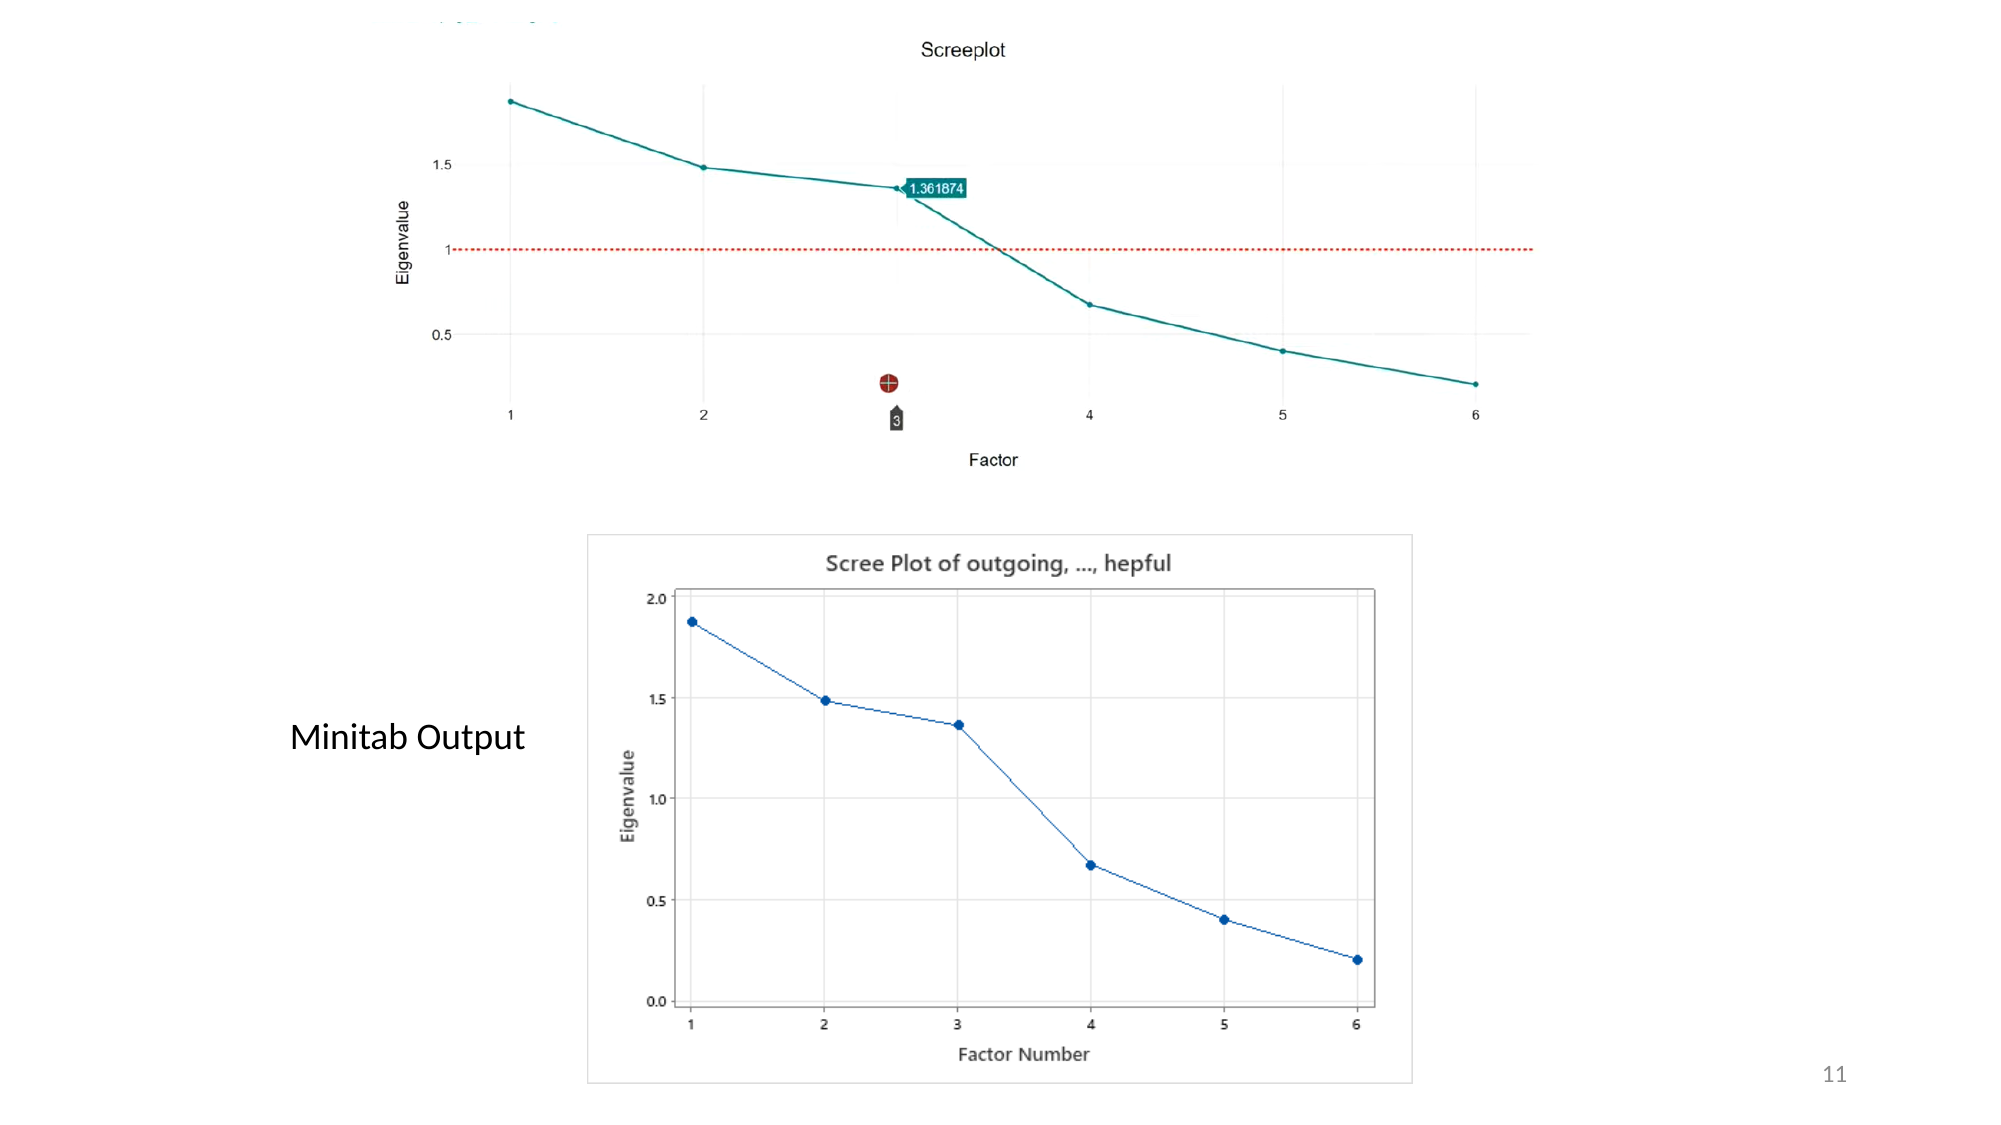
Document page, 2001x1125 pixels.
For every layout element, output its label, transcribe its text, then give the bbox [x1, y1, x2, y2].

slide_number 11 [1412, 1042, 1863, 1103]
text_box Minitab Output [289, 711, 526, 757]
picture [366, 22, 1591, 512]
picture [587, 534, 1413, 1084]
